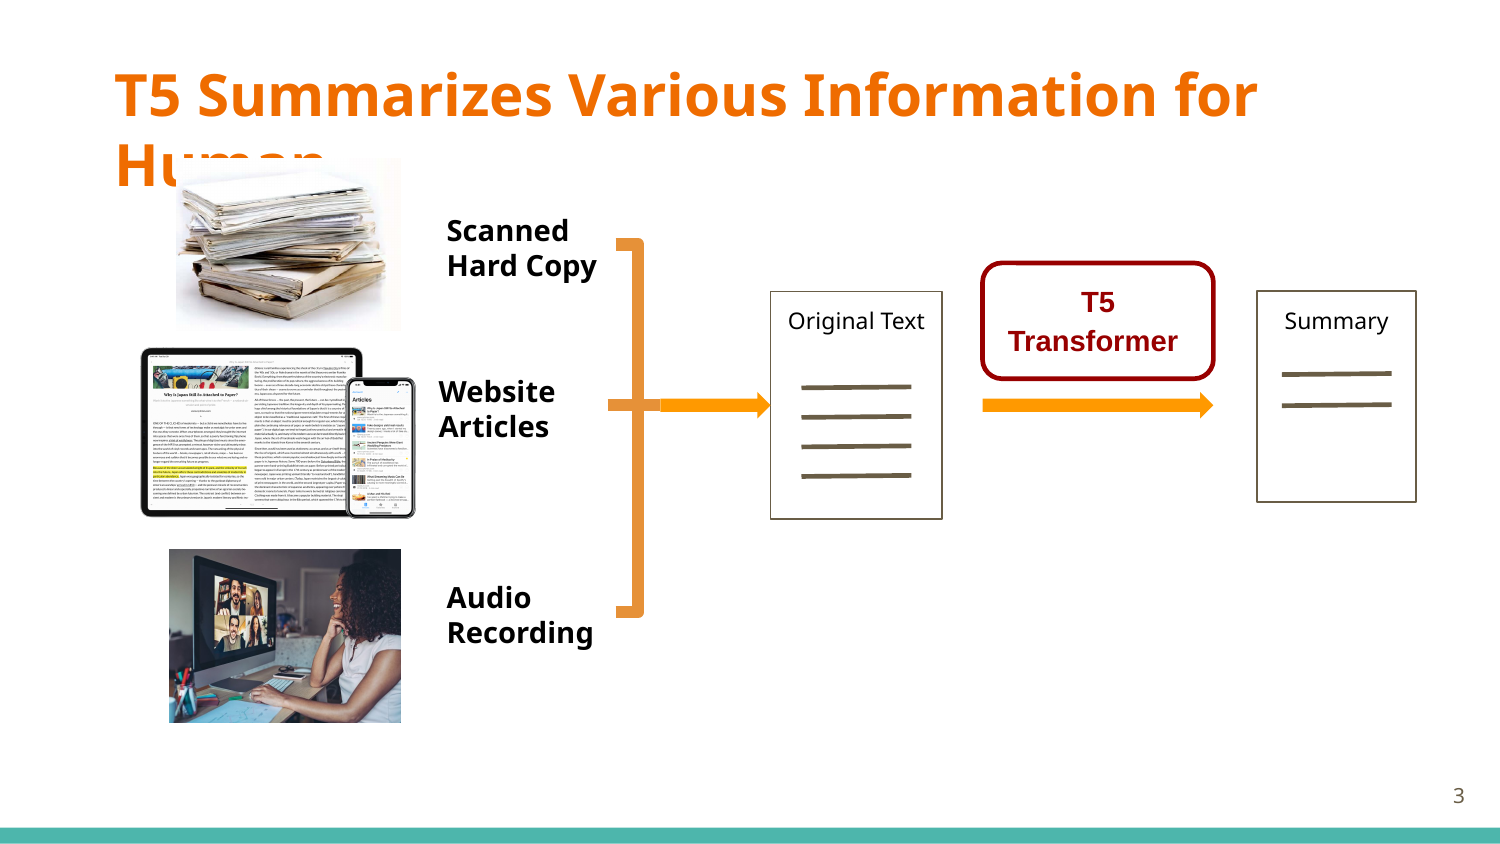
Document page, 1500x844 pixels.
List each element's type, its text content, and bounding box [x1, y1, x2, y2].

picture [140, 346, 416, 520]
text_box Website Articles [423, 358, 608, 453]
text_box [982, 391, 1214, 419]
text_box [615, 243, 661, 403]
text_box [770, 291, 943, 520]
text_box [665, 391, 765, 419]
picture [176, 158, 401, 331]
slide_number 3 [1389, 764, 1480, 830]
text_box Scanned Hard Copy [431, 197, 616, 292]
text_box Audio Recording [431, 564, 616, 659]
text_box T5 Transformer [982, 262, 1214, 379]
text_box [1256, 290, 1417, 503]
picture [169, 549, 401, 724]
title T5 Summarizes Various Information for Human [99, 42, 1498, 159]
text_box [615, 411, 661, 613]
